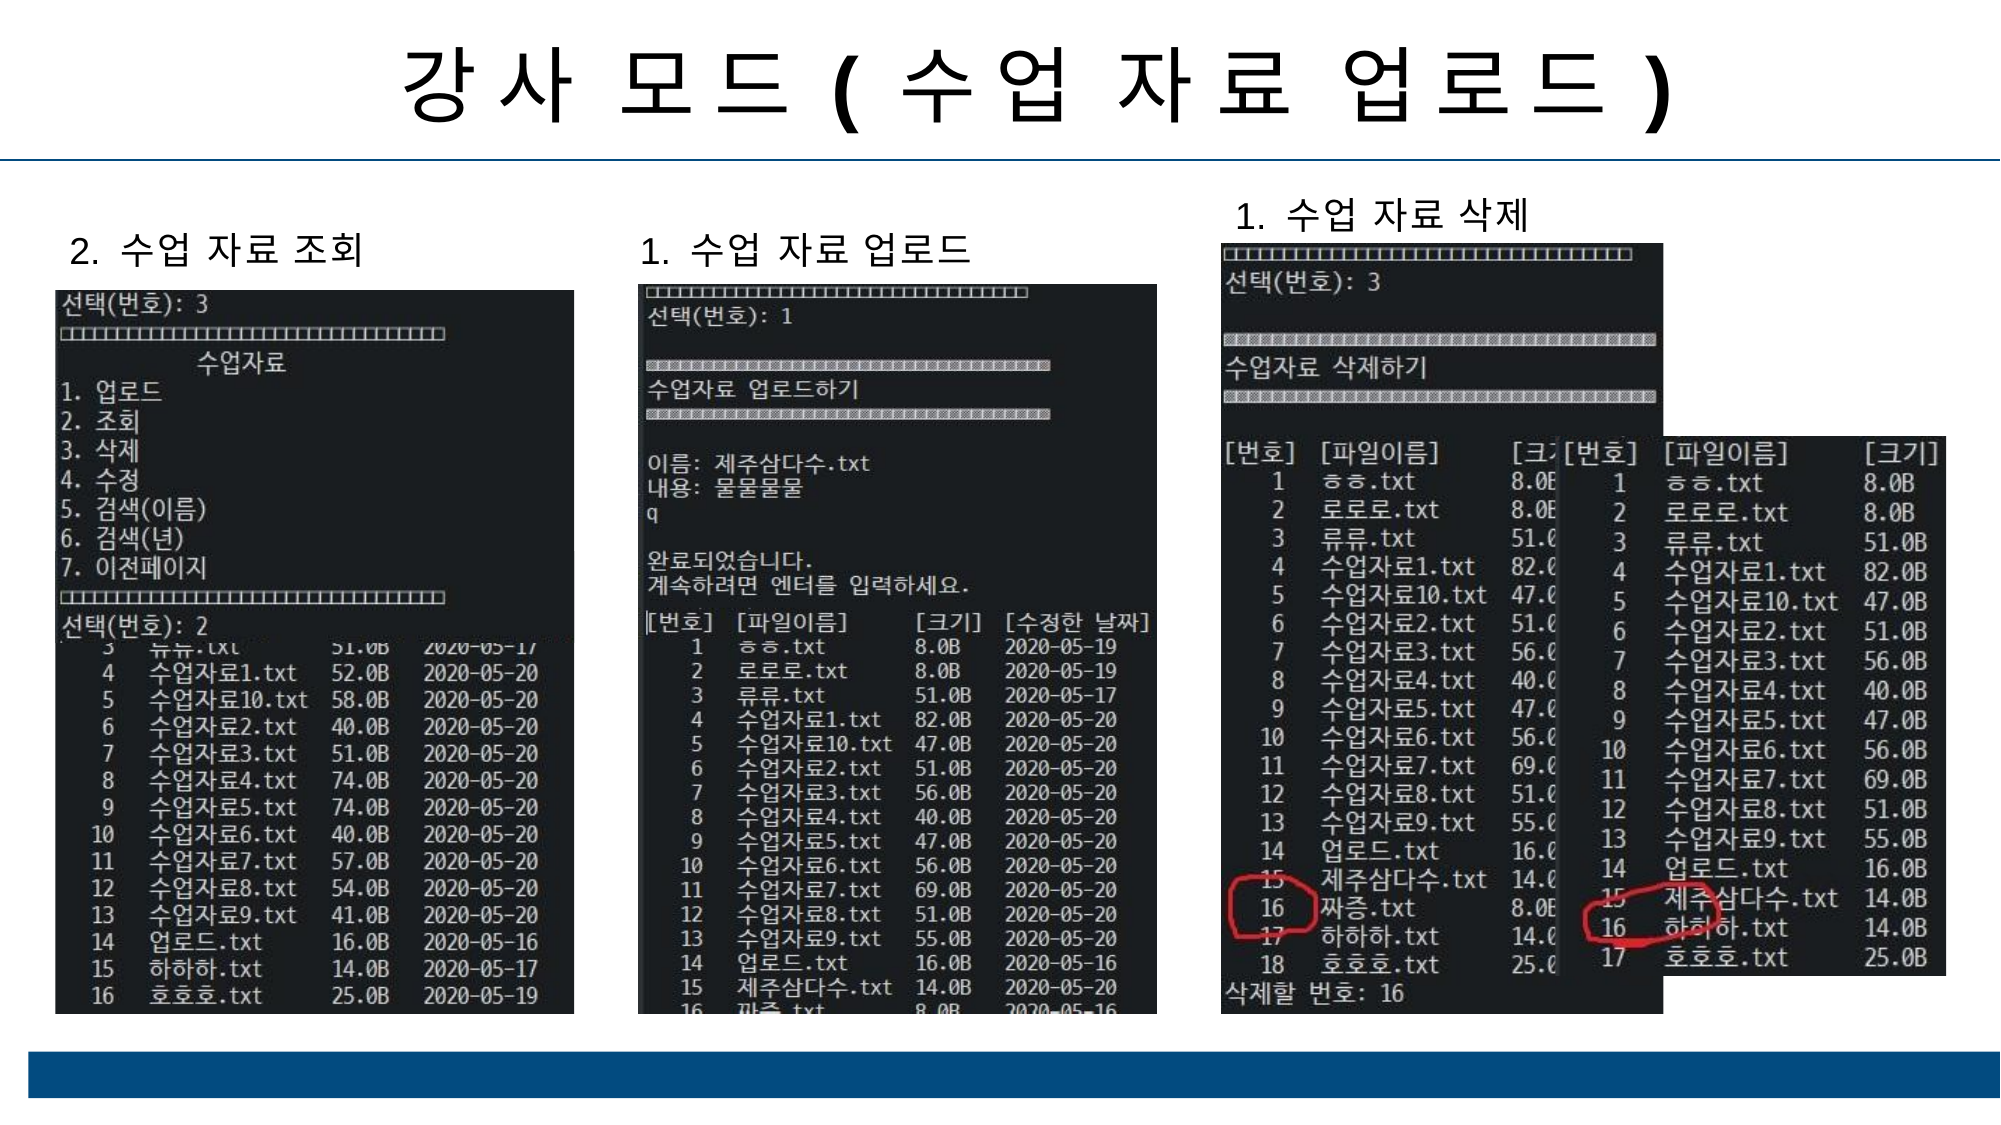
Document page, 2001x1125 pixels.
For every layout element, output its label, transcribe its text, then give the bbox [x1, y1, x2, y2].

text_box 2. 수업 자료 조회 [67, 224, 413, 272]
text_box 1. 수업 자료 삭제 [1233, 190, 1556, 238]
text_box [28, 1051, 2000, 1099]
text_box [638, 284, 1157, 1014]
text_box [1220, 243, 1947, 1014]
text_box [55, 290, 575, 1014]
title 강사 모드(수업 자료 업로드) [377, 30, 1694, 221]
text_box 1. 수업 자료 업로드 [637, 224, 1000, 272]
